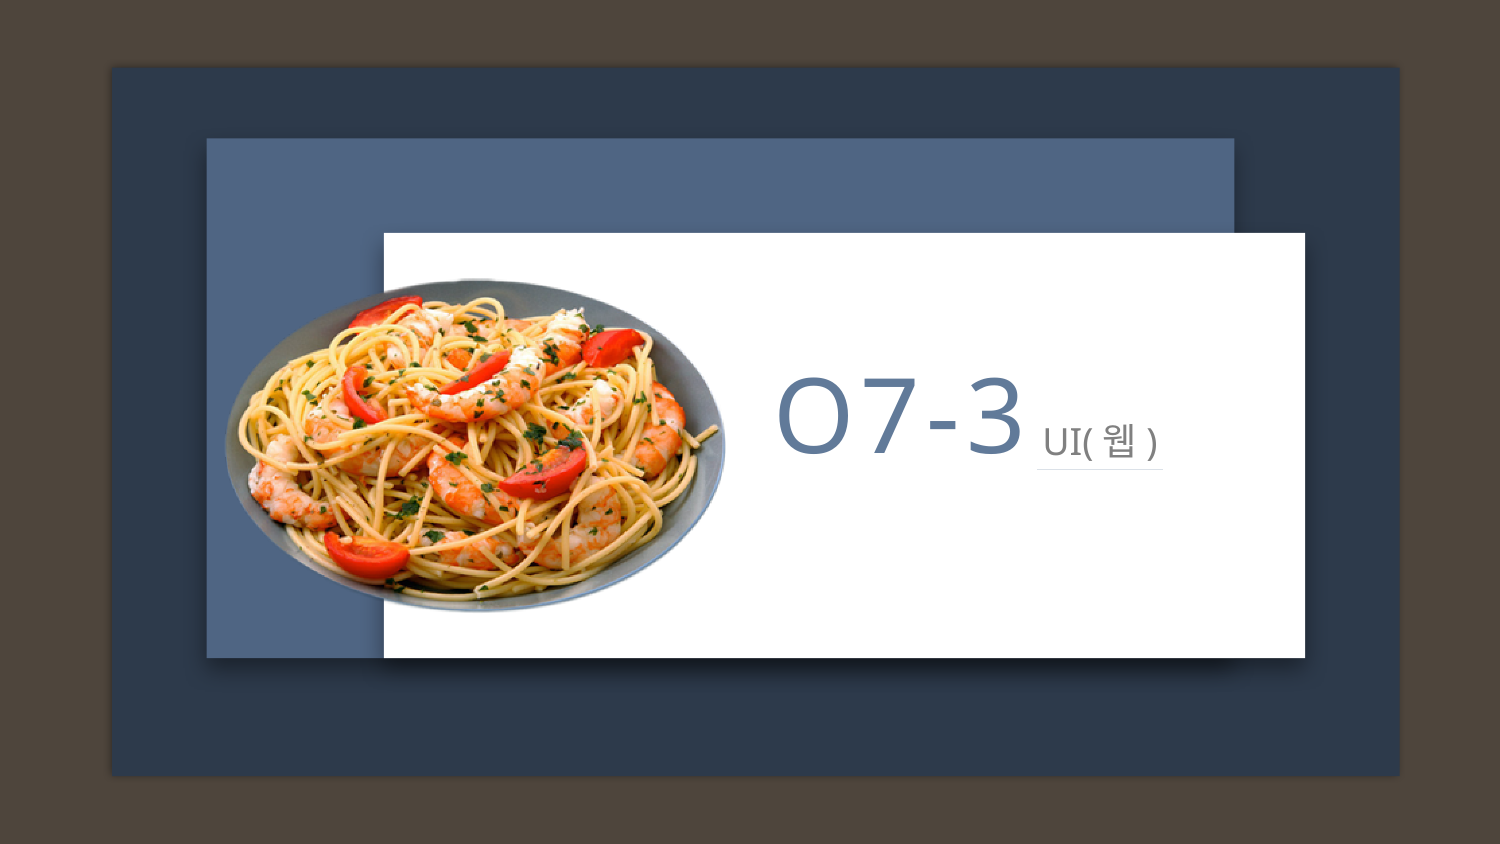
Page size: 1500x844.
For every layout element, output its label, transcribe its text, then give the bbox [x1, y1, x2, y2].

picture [223, 277, 726, 614]
text_box O7-3 [758, 341, 1148, 482]
text_box UI(웹) [1027, 410, 1173, 470]
text_box [206, 137, 1235, 659]
text_box [383, 232, 1306, 659]
